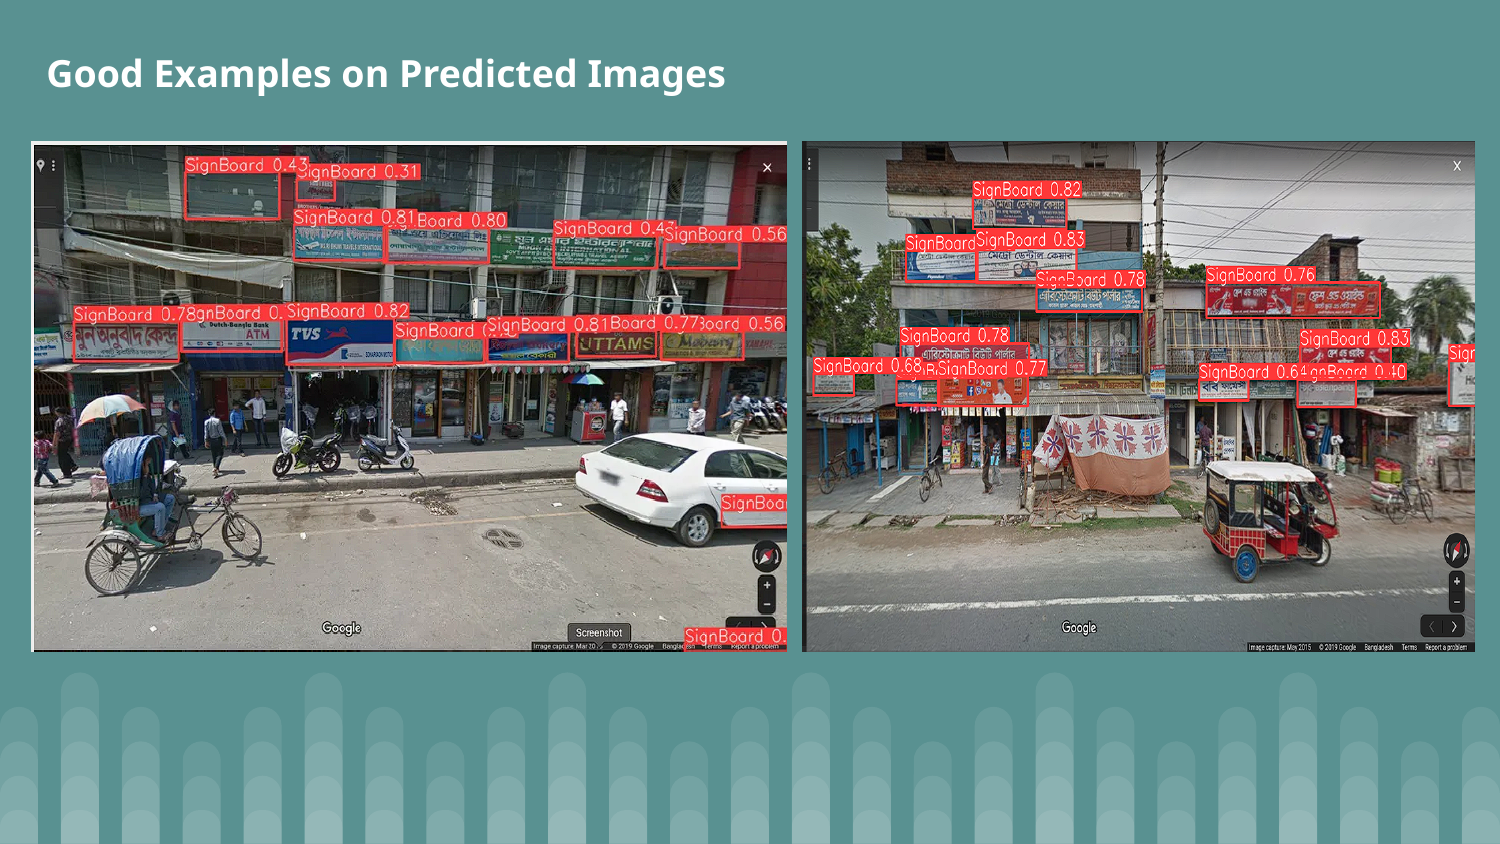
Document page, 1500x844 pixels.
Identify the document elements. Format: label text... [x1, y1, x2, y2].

title Good Examples on Predicted Images [31, 31, 1448, 115]
picture [801, 141, 1476, 653]
picture [31, 141, 787, 653]
